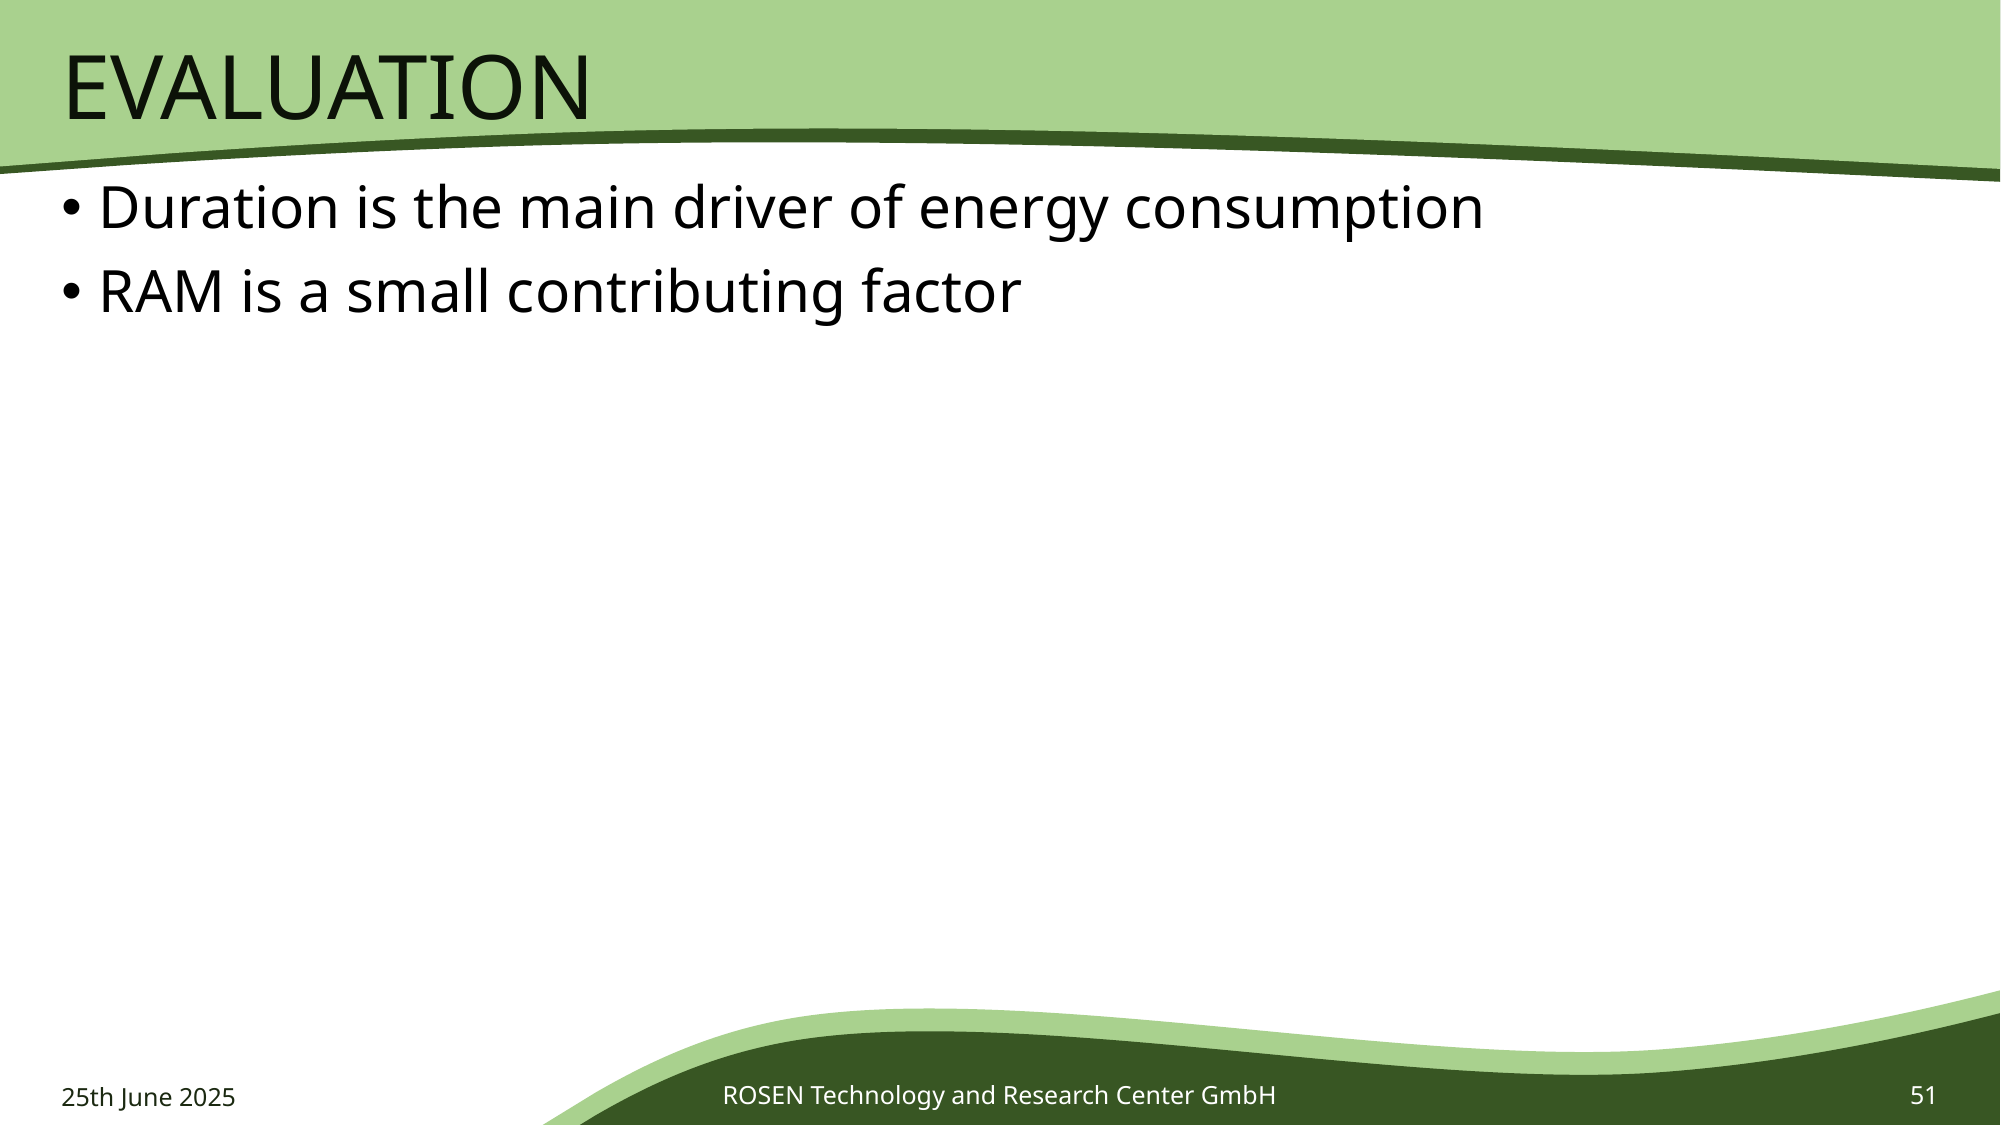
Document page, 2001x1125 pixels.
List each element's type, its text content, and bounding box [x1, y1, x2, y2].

title Evaluation [46, 34, 1954, 146]
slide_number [46, 1066, 290, 1125]
footer ROSEN Technology and Research Center GmbH [410, 1066, 1590, 1125]
list Duration is the main driver of energy consumption RAM is a small contributing factor [46, 170, 1954, 1092]
slide_number 51 [1751, 1066, 1954, 1125]
